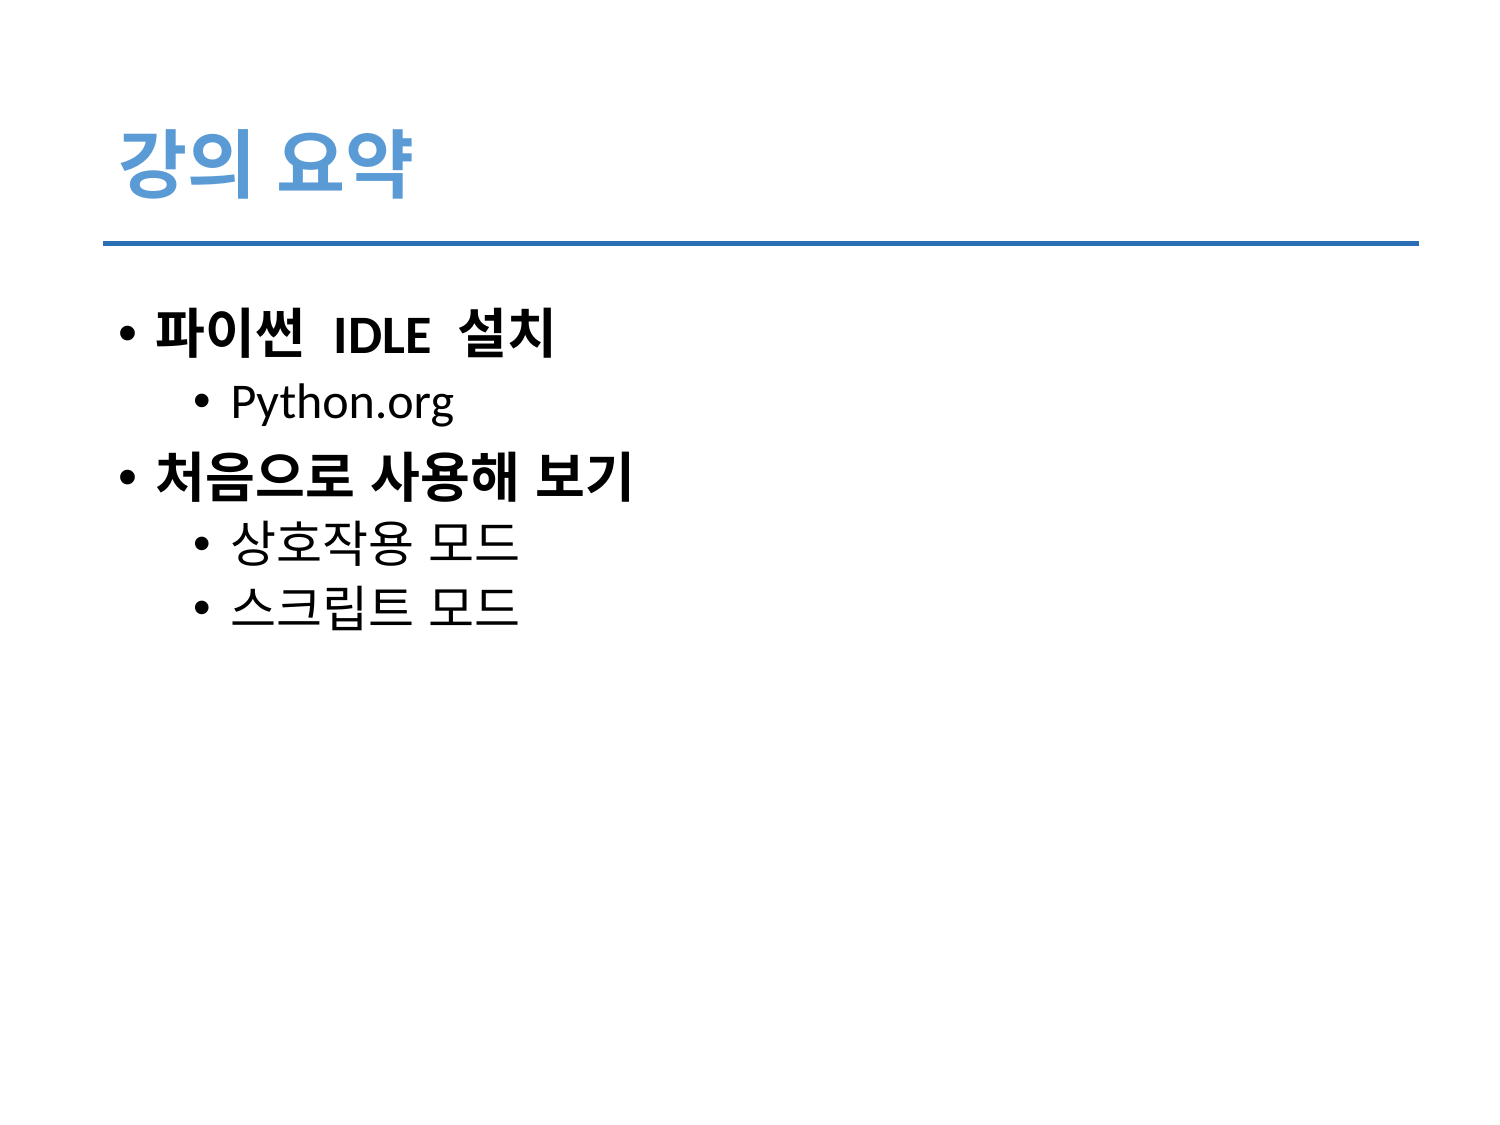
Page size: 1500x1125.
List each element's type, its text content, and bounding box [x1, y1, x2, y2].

list 파이썬 IDLE 설치 Python.org 처음으로 사용해 보기 상호작용 모드 스크립트 모드 [103, 299, 1397, 1014]
title 강의 요약 [103, 59, 1397, 278]
